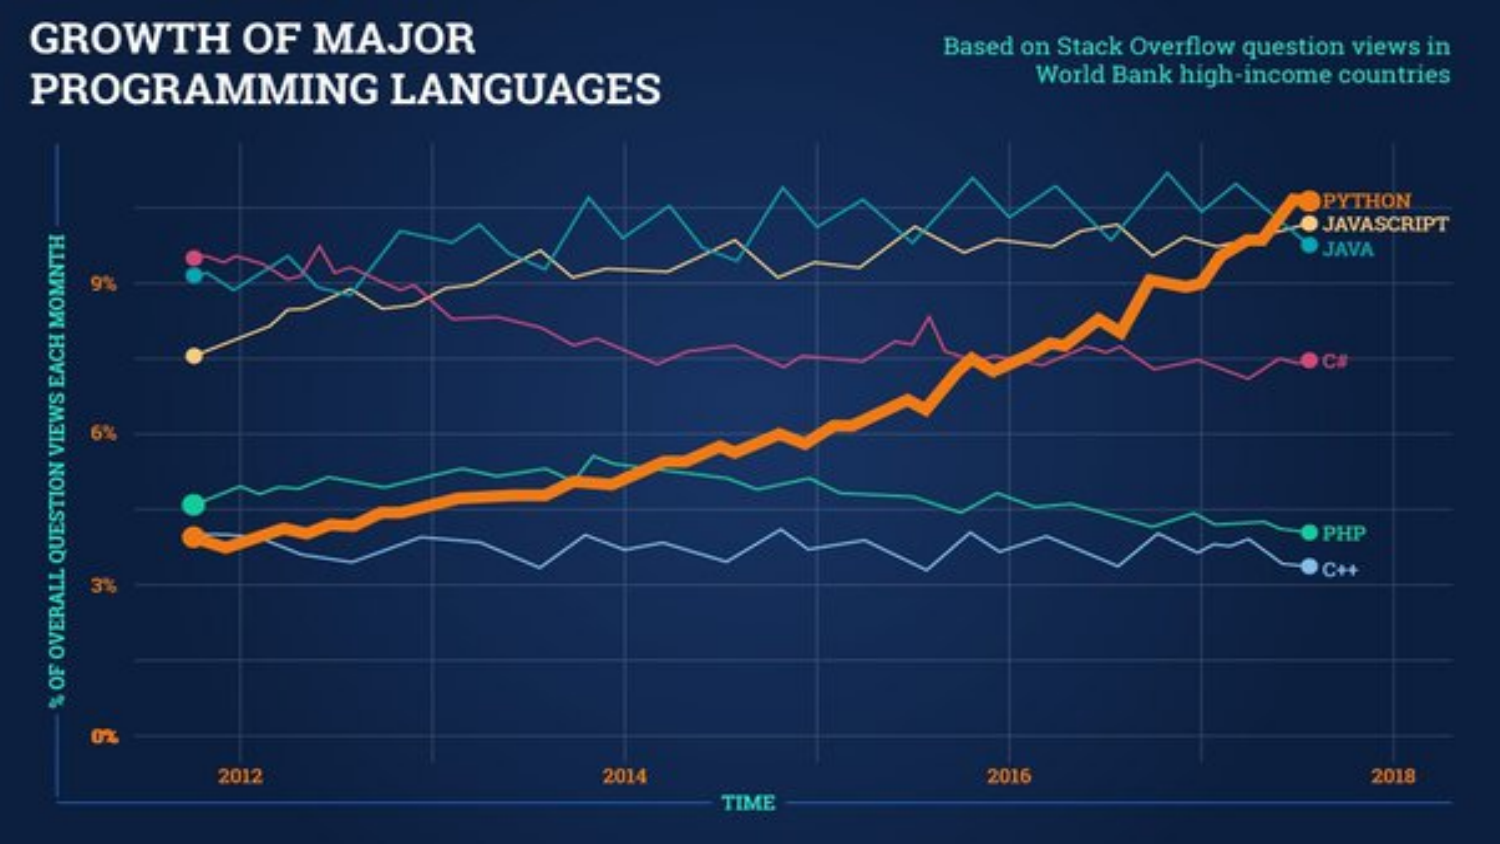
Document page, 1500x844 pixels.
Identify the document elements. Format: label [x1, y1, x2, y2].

list [0, 0, 1500, 844]
